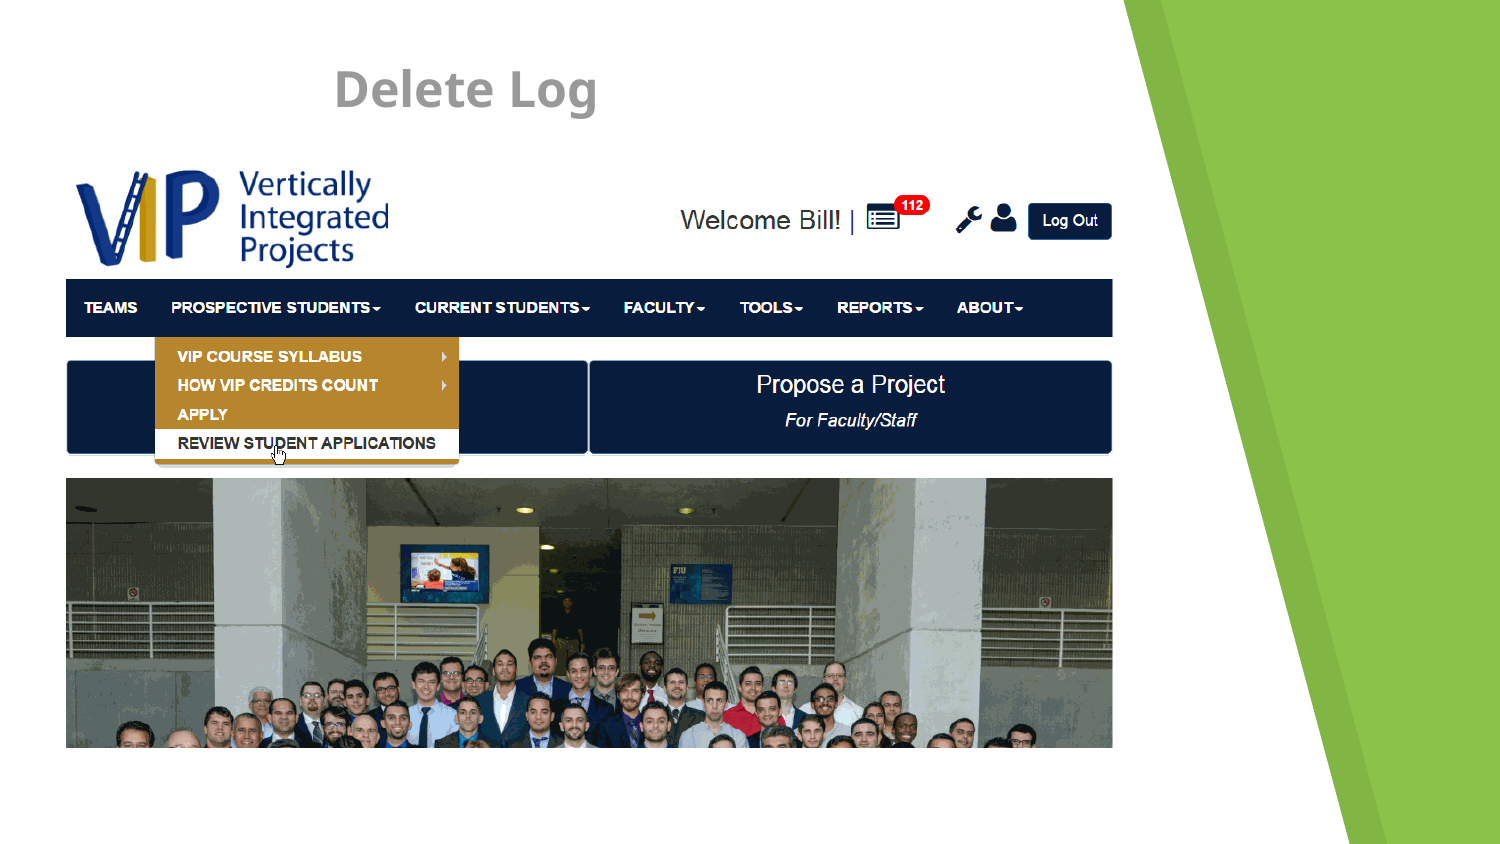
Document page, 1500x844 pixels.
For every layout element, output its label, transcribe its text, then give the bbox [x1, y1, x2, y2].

title Delete Log [0, 0, 933, 129]
picture [27, 162, 1154, 748]
